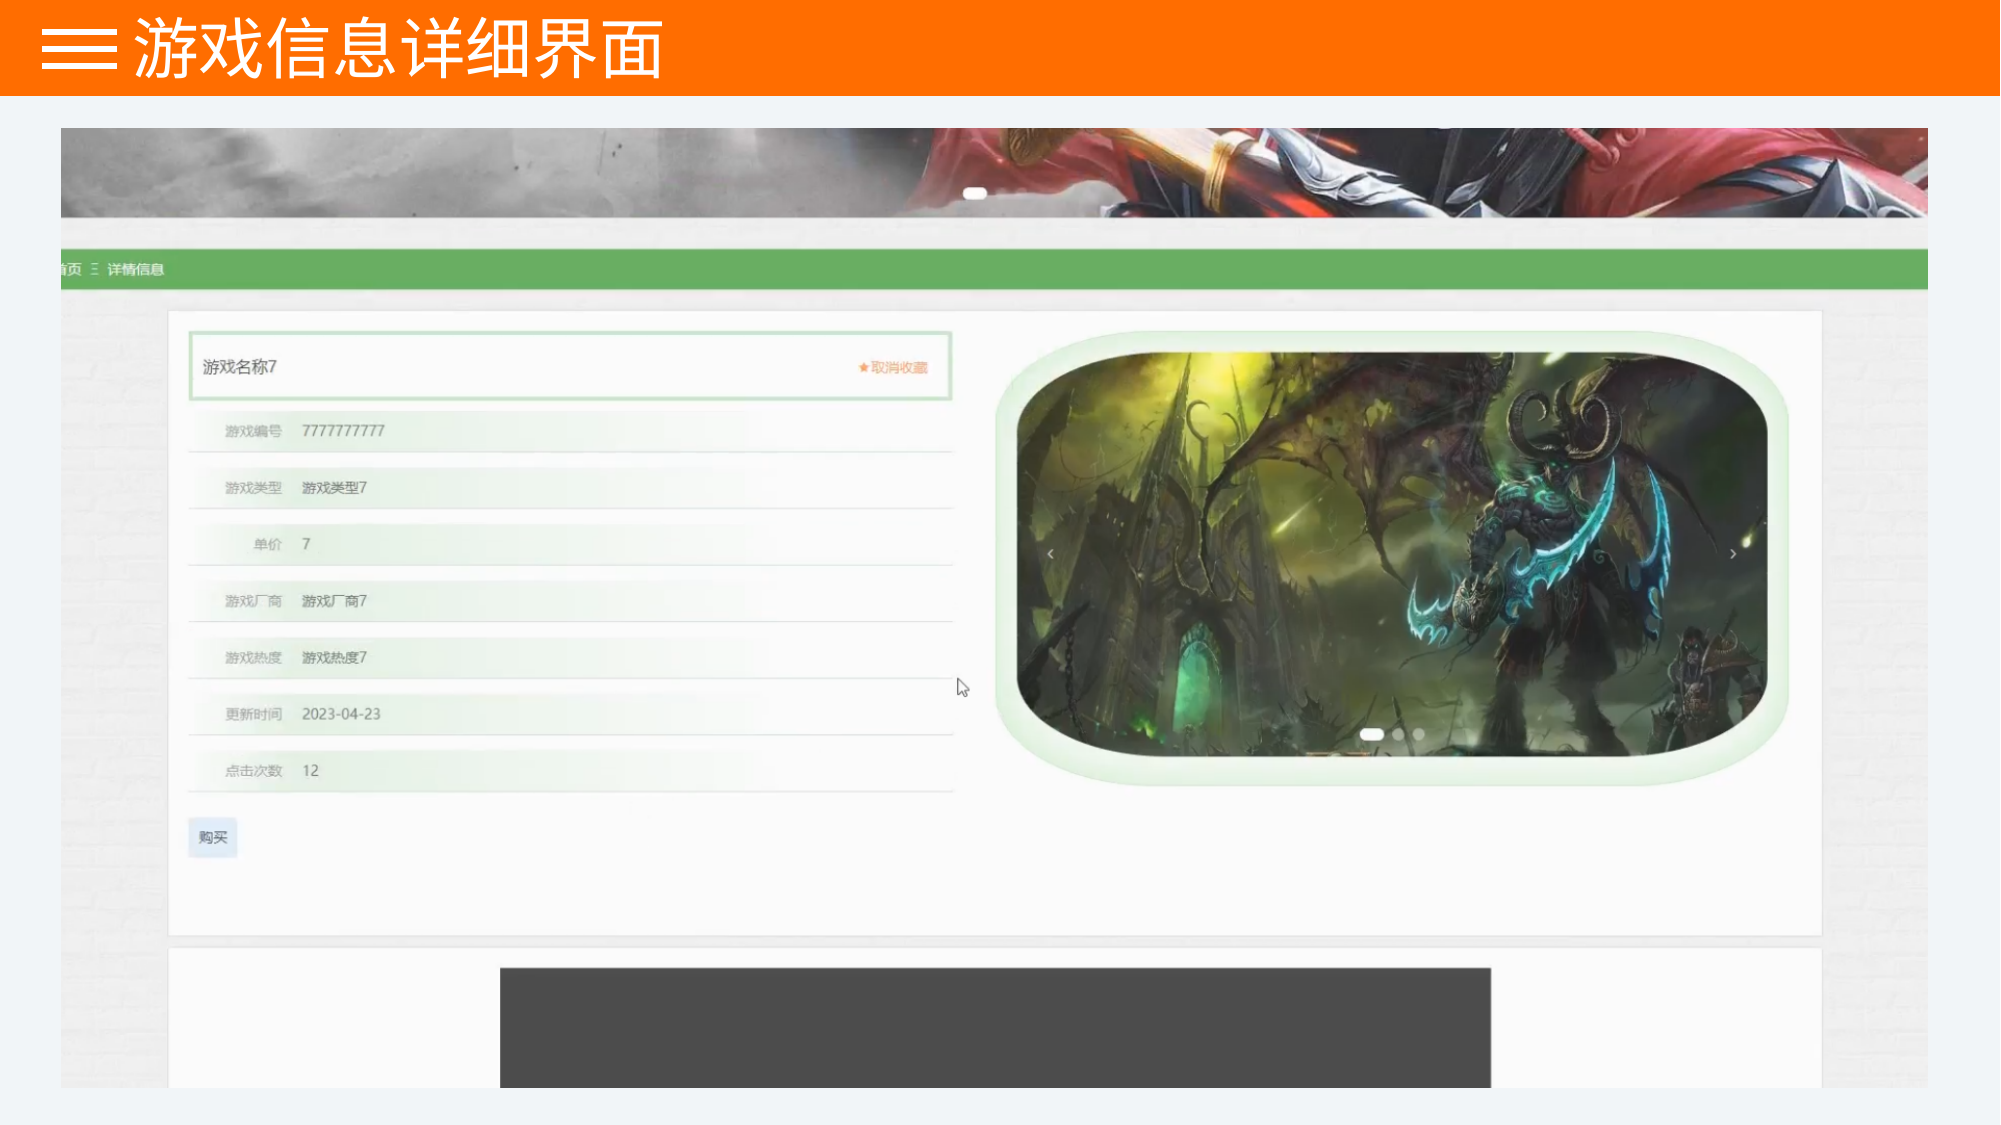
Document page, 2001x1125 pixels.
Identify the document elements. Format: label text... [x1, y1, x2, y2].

text_box 游戏信息详细界面 [117, 0, 813, 95]
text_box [42, 32, 118, 67]
text_box [0, 0, 2000, 97]
picture [61, 128, 1928, 1088]
